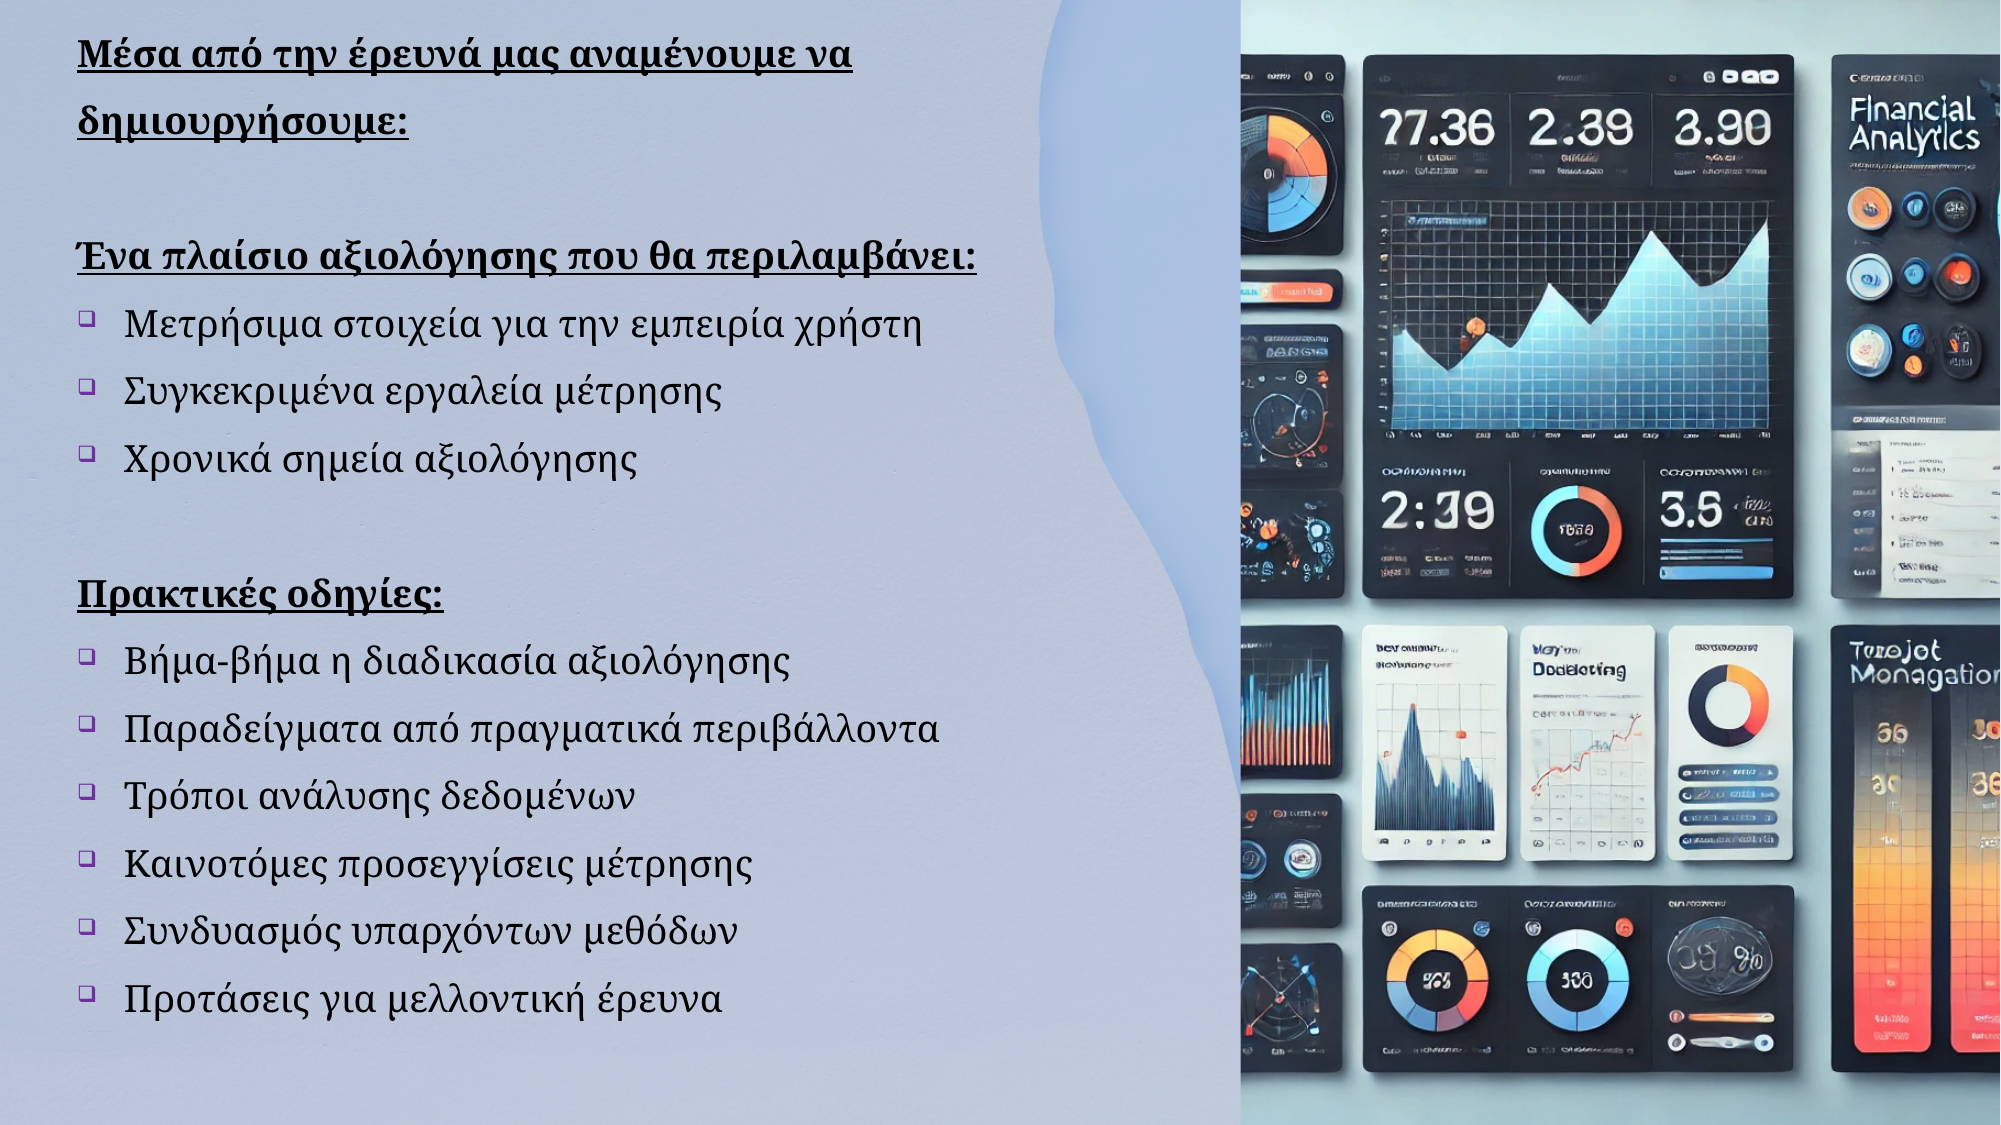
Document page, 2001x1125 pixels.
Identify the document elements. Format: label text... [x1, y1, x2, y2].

picture [0, 0, 2001, 1125]
text_box Μέσα από την έρευνά μας αναμένουμε να δημιουργήσουμε: Ένα πλαίσιο αξιολόγησης που θα περιλαμβάνει: Μετρήσιμα στοιχεία για την εμπειρία χρήστη Συγκεκριμένα εργαλεία μέτρησης Χρονικά σημεία αξιολόγησης Πρακτικές οδηγίες: Βήμα-βήμα η διαδικασία αξιολόγησης Παραδείγματα από πραγματικά περιβάλλοντα Τρόποι ανάλυσης δεδομένων Καινοτόμες προσεγγίσεις μέτρησης Συνδυασμός υπαρχόντων μεθόδων Προτάσεις για μελλοντική έρευνα [62, 0, 1063, 1028]
